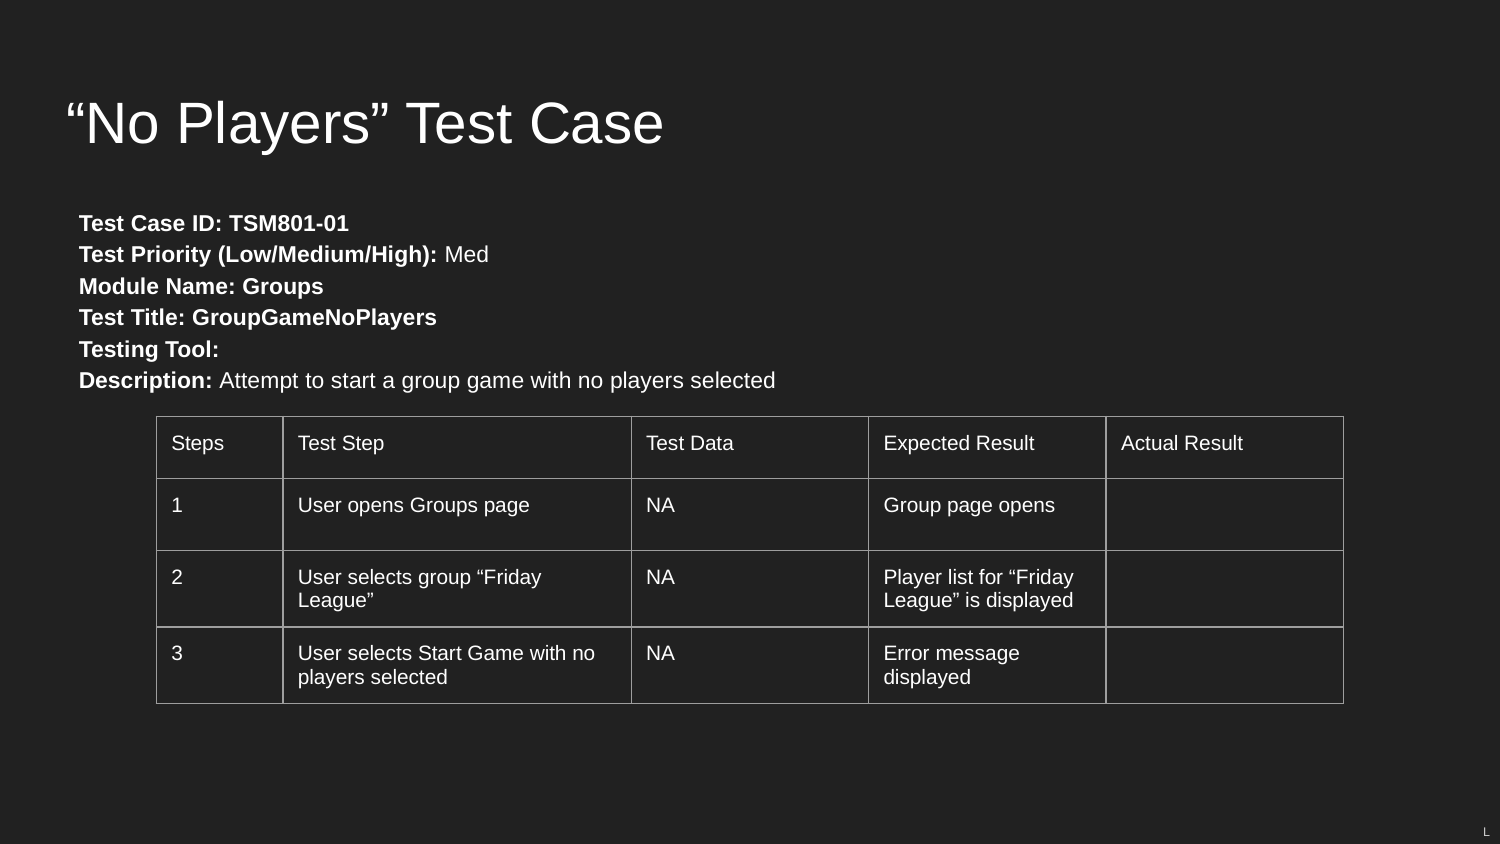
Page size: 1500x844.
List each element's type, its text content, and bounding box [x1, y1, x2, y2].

table_cell Error message displayed [869, 628, 1105, 703]
table_header Expected Result [869, 417, 1105, 478]
table_cell User selects Start Game with no players selected [284, 628, 631, 703]
table_cell 1 [157, 479, 282, 550]
text_box L [1468, 809, 1500, 844]
title “No Players” Test Case [51, 72, 1449, 167]
table_cell NA [632, 628, 868, 703]
table_cell NA [632, 551, 868, 626]
table_cell 2 [157, 551, 282, 626]
table_header Steps [157, 417, 282, 478]
table_header Test Step [284, 417, 631, 478]
table_cell User selects group “Friday League” [284, 551, 631, 626]
table_header Actual Result [1107, 417, 1343, 478]
table_cell [1107, 479, 1343, 550]
table_cell [1107, 628, 1343, 703]
table_cell User opens Groups page [284, 479, 631, 550]
table_cell Group page opens [869, 479, 1105, 550]
table_header Test Data [632, 417, 868, 478]
table_cell NA [632, 479, 868, 550]
table_cell Player list for “Friday League” is displayed [869, 551, 1105, 626]
table_cell [1107, 551, 1343, 626]
list Test Case ID: TSM801-01 Test Priority (Low/Medium/High): Med Module Name: Groups Test Title: GroupGameNoPlayers Testing Tool: Description: Attempt to start a group game with no players selected [51, 189, 1449, 750]
table_cell 3 [157, 628, 282, 703]
